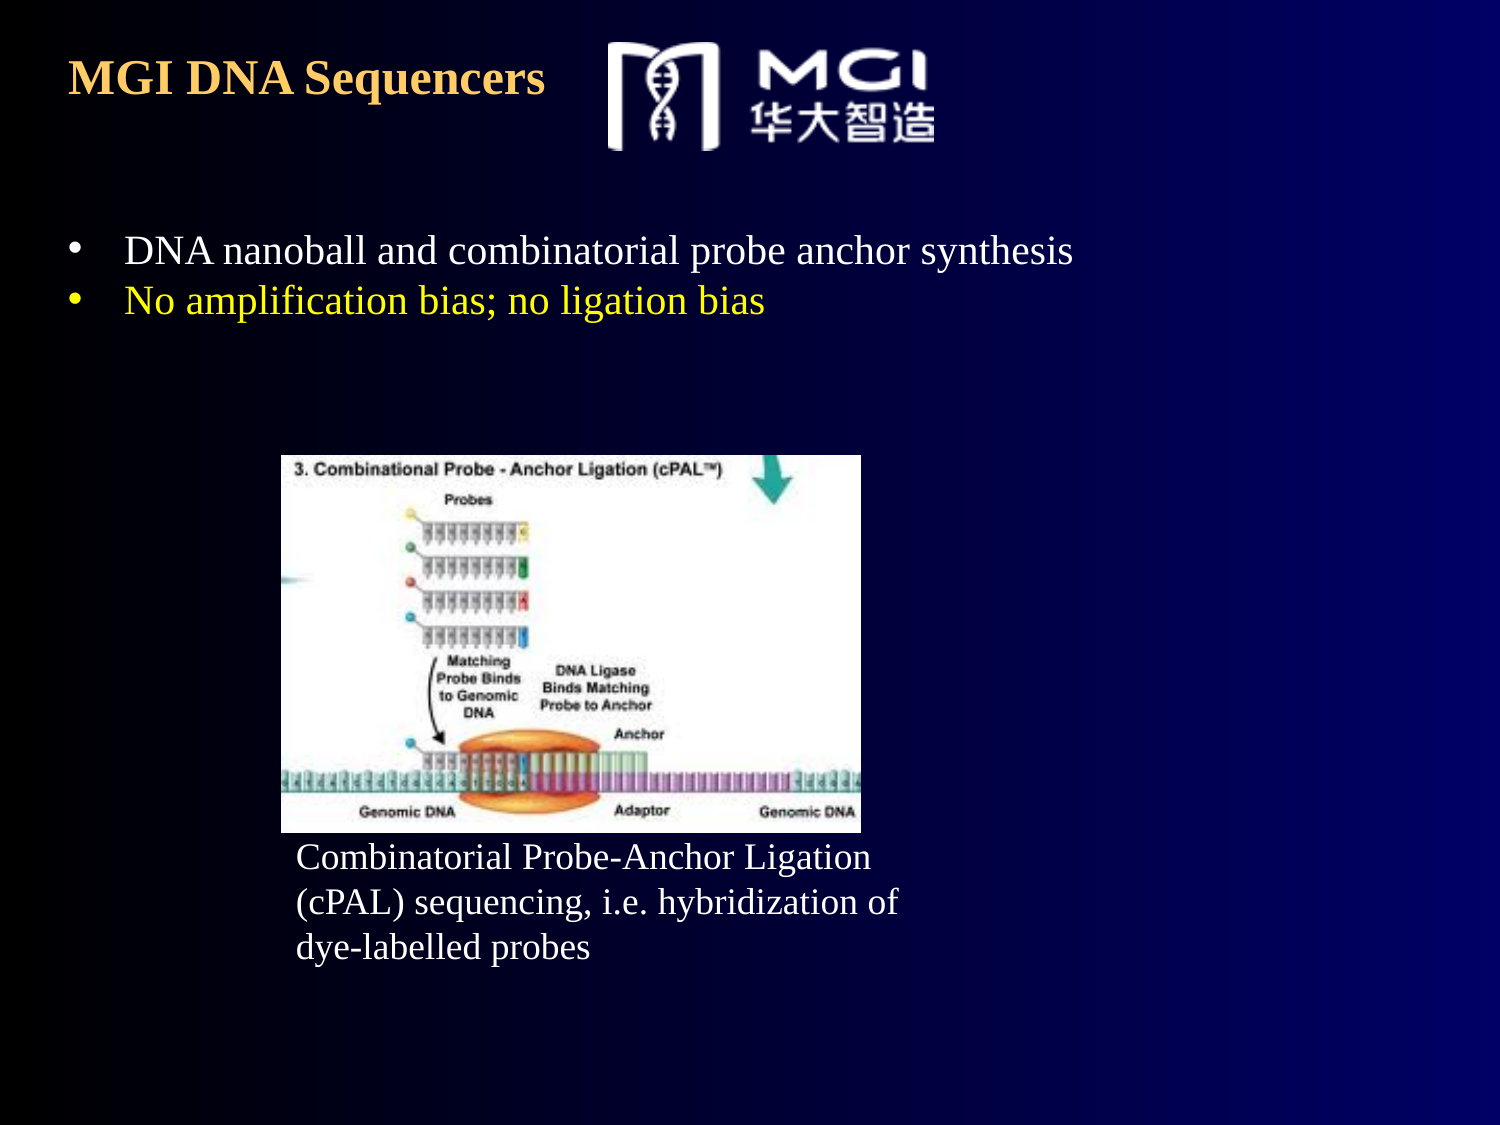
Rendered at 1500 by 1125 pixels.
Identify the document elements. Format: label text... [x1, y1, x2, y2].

picture [280, 455, 861, 833]
text_box Combinatorial Probe-Anchor Ligation (cPAL) sequencing, i.e. hybridization of dye-labelled probes [281, 824, 961, 975]
text_box DNA nanoball and combinatorial probe anchor synthesis No amplification bias; no ligation bias [53, 215, 1400, 330]
picture [608, 42, 934, 152]
title MGI DNA Sequencers [52, 0, 1459, 201]
